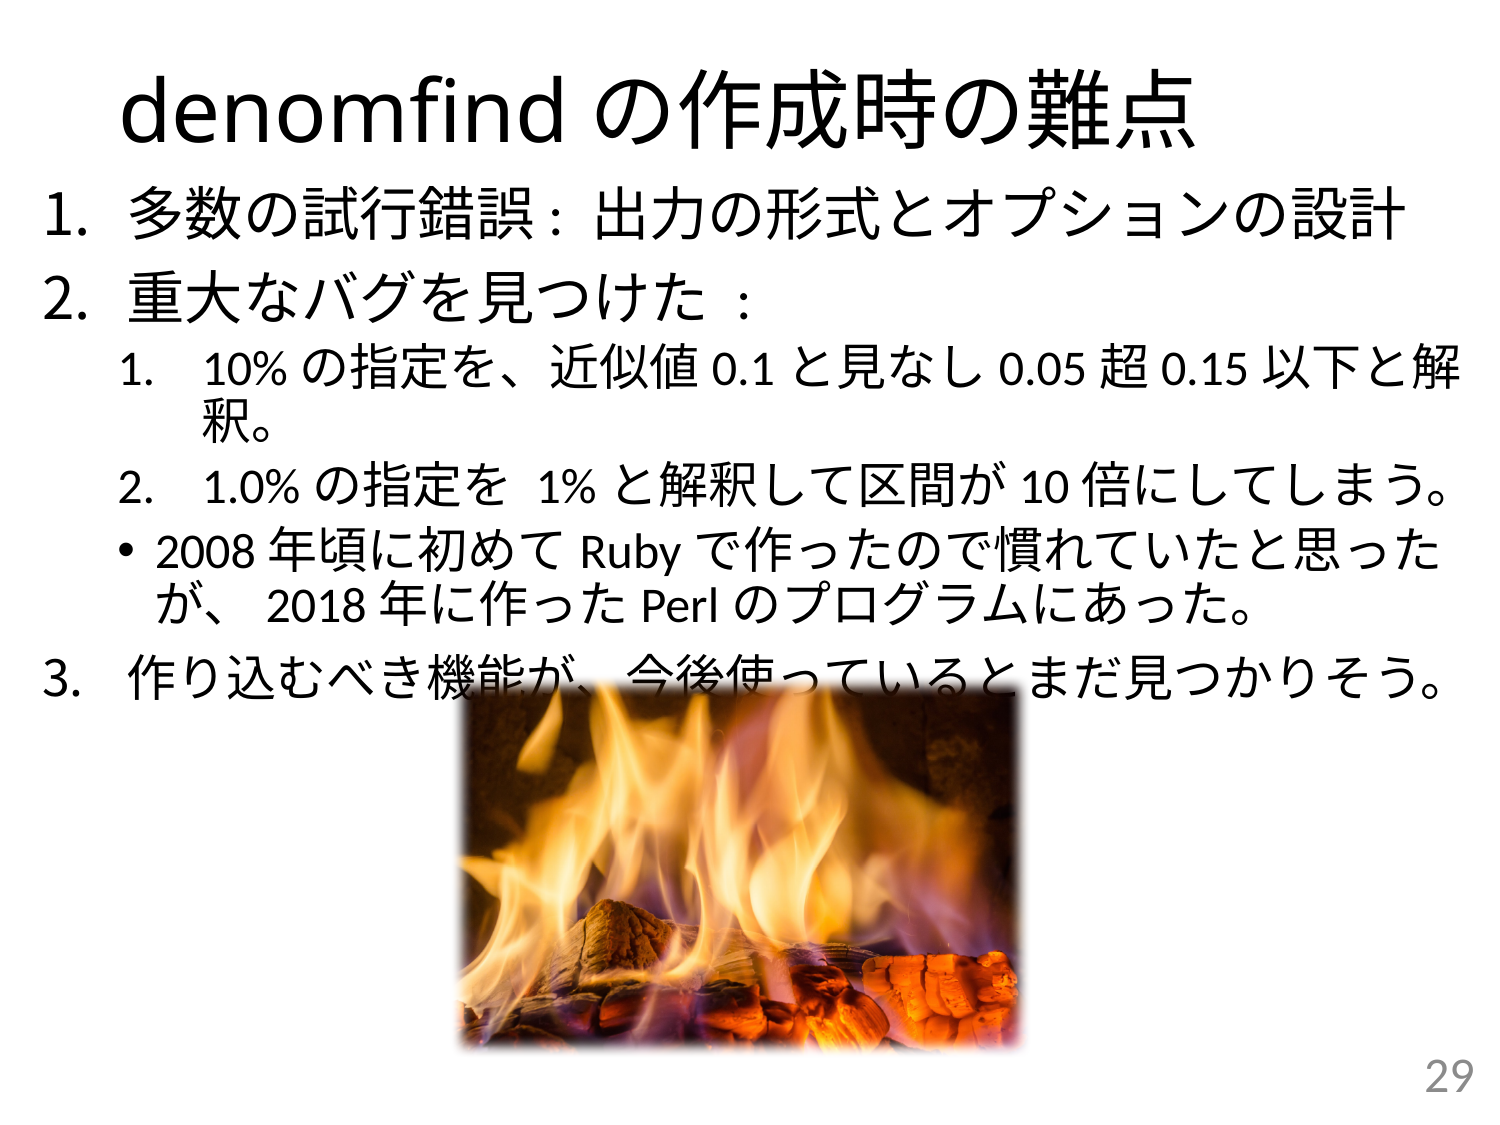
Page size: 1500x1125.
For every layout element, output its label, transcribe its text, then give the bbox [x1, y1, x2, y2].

slide_number 29 [1152, 1042, 1490, 1103]
picture [450, 674, 1031, 1058]
title denomfindの作成時の難点 [103, 59, 1397, 169]
list 多数の試行錯誤: 出力の形式とオプションの設計 重大なバグを見つけた : 10%の指定を、近似値0.1と見なし0.05超0.15以下と解釈。 1.0%の指定を 1%と解釈して区間が10倍にしてしまう。 2008年頃に初めてRubyで作ったので慣れていたと思ったが、2018年に作ったPerlのプログラムにあった。 作り込むべき機能が、今後使っているとまだ見つかりそう。 [27, 177, 1481, 978]
